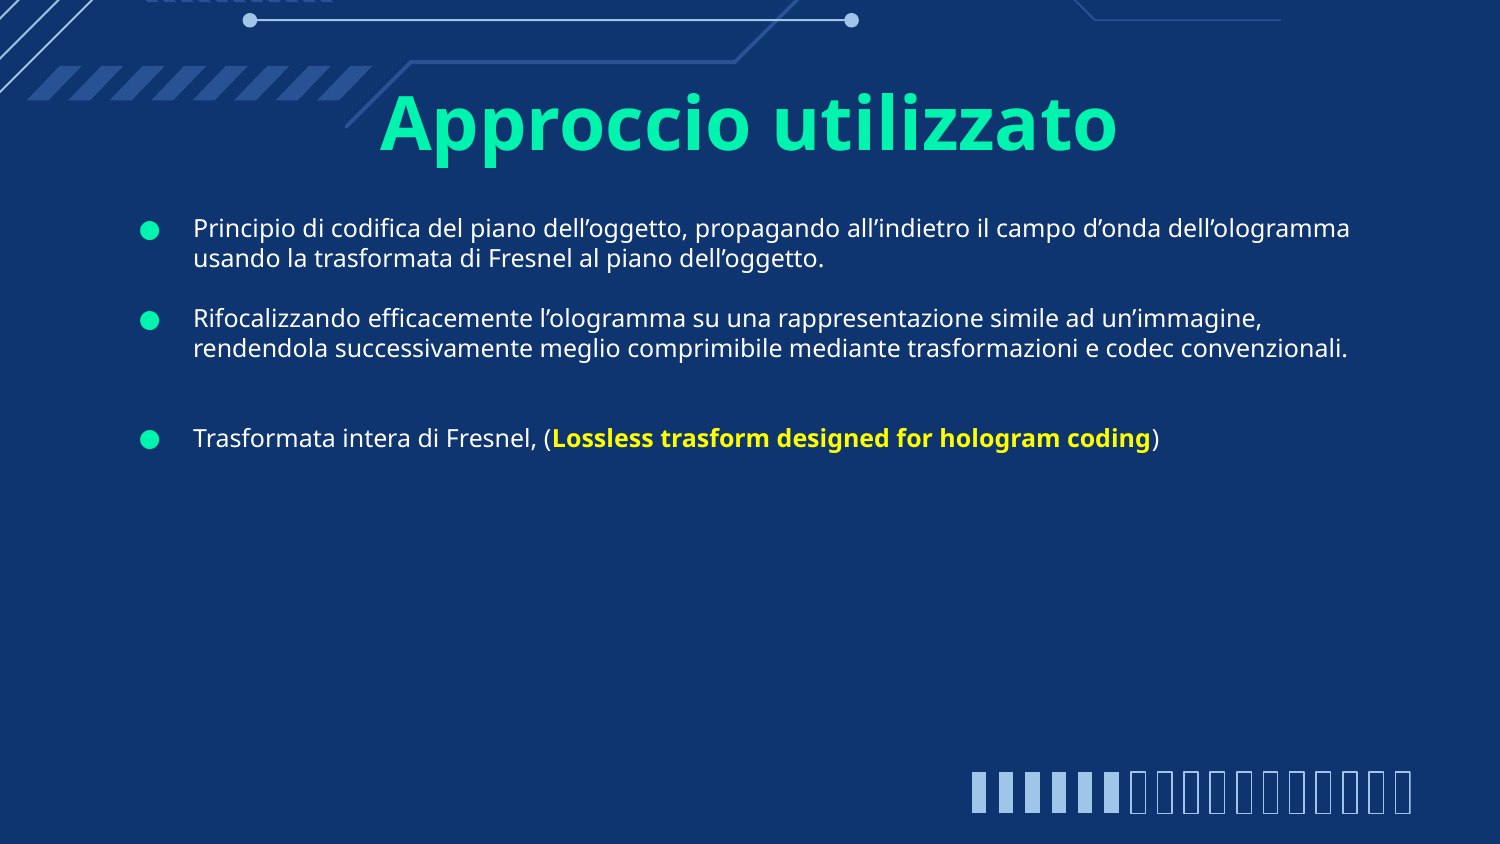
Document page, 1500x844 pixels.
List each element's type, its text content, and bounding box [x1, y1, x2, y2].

list Principio di codifica del piano dell’oggetto, propagando all’indietro il campo d’onda dell’ologramma usando la trasformata di Fresnel al piano dell’oggetto. Rifocalizzando efficacemente l’ologramma su una rappresentazione simile ad un’immagine, rendendola successivamente meglio comprimibile mediante trasformazioni e codec convenzionali. Trasformata intera di Fresnel, (Lossless trasform designed for hologram coding) [118, 212, 1382, 510]
title Approccio utilizzato [118, 75, 1382, 156]
